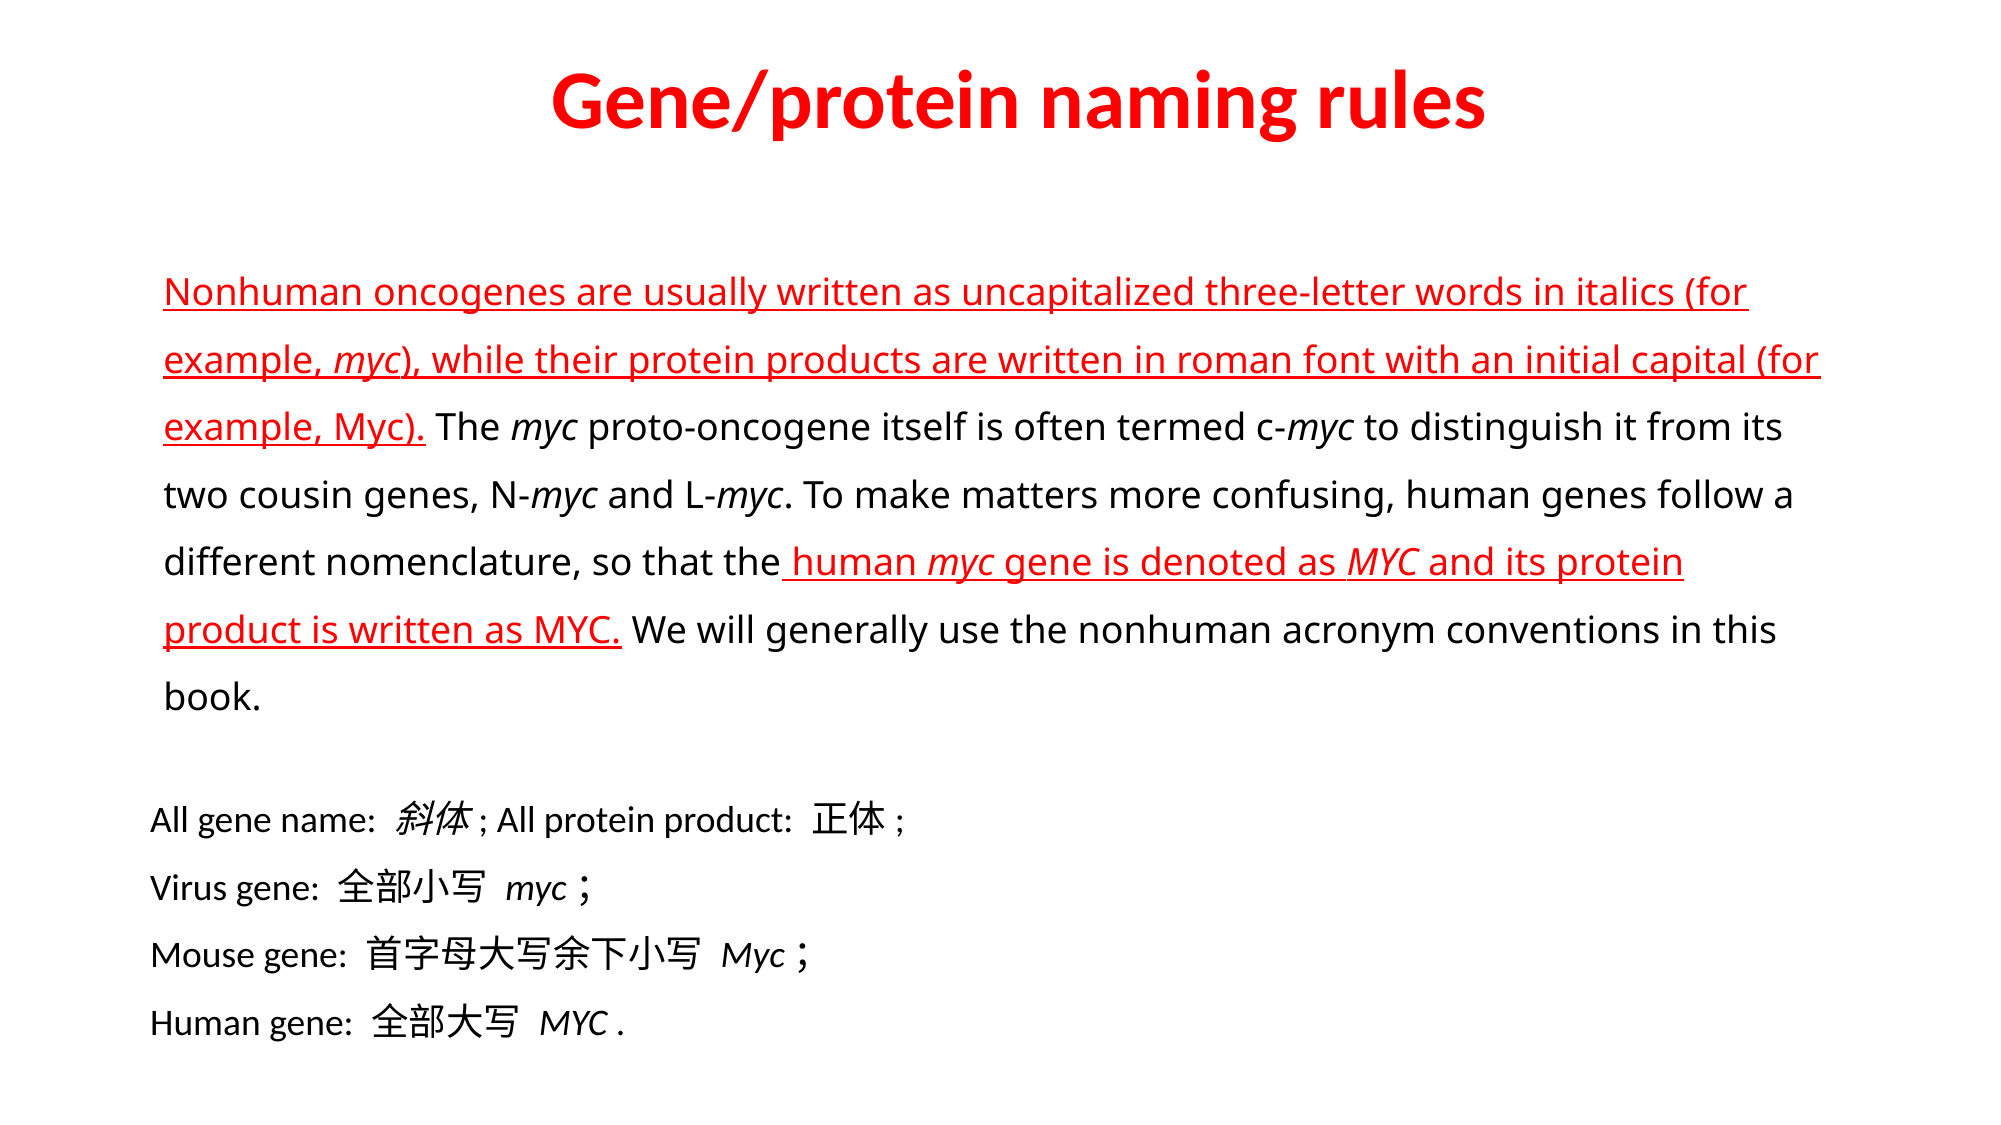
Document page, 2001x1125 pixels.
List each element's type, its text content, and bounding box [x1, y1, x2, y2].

text_box Nonhuman oncogenes are usually written as uncapitalized three-letter words in italics (for example, myc), while their protein products are written in roman font with an initial capital (for example, Myc). The myc proto-oncogene itself is often termed c-myc to distinguish it from its two cousin genes, N-myc and L-myc. To make matters more confusing, human genes follow a different nomenclature, so that the human myc gene is denoted as MYC and its protein product is written as MYC. We will generally use the nonhuman acronym conventions in this book. [148, 238, 1842, 726]
text_box All gene name: 斜体; All protein product: 正体; Virus gene: 全部小写 myc； Mouse gene: 首字母大写余下小写 Myc； Human gene: 全部大写 MYC . [135, 765, 920, 1051]
text_box Gene/protein naming rules [536, 37, 1503, 153]
